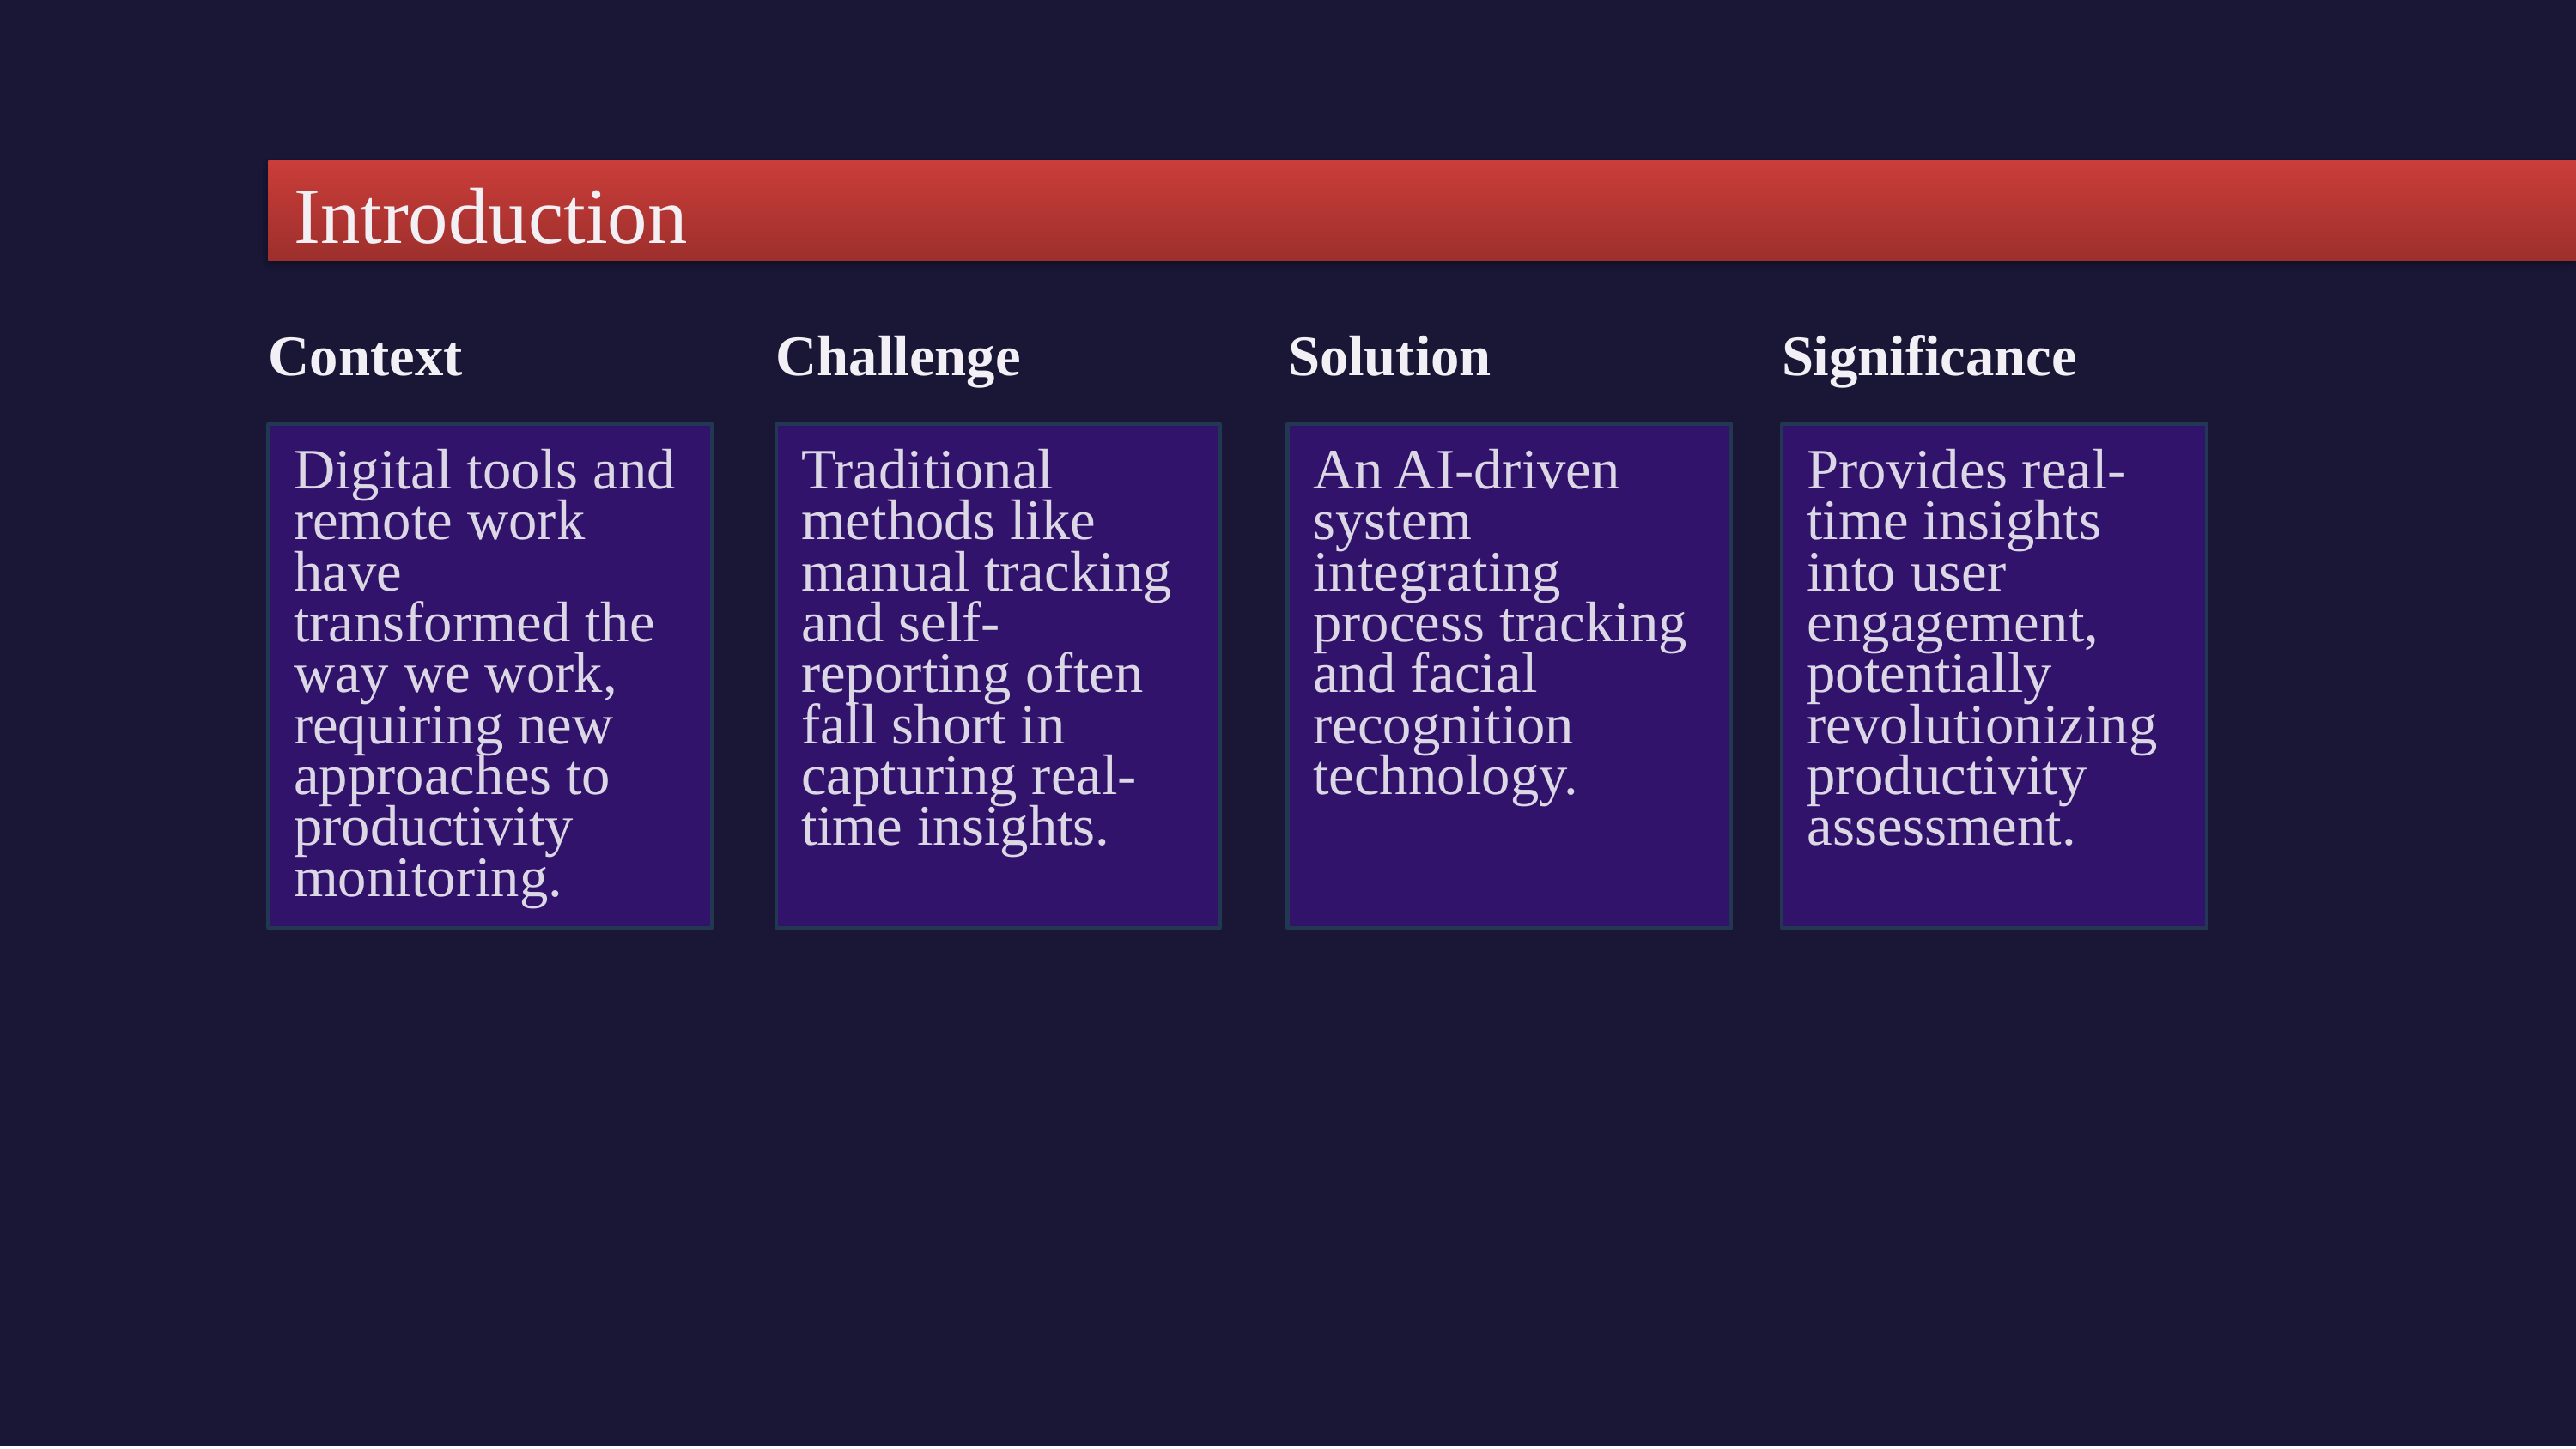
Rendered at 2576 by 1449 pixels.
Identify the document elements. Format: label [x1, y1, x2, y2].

text_box [0, 0, 2576, 1446]
